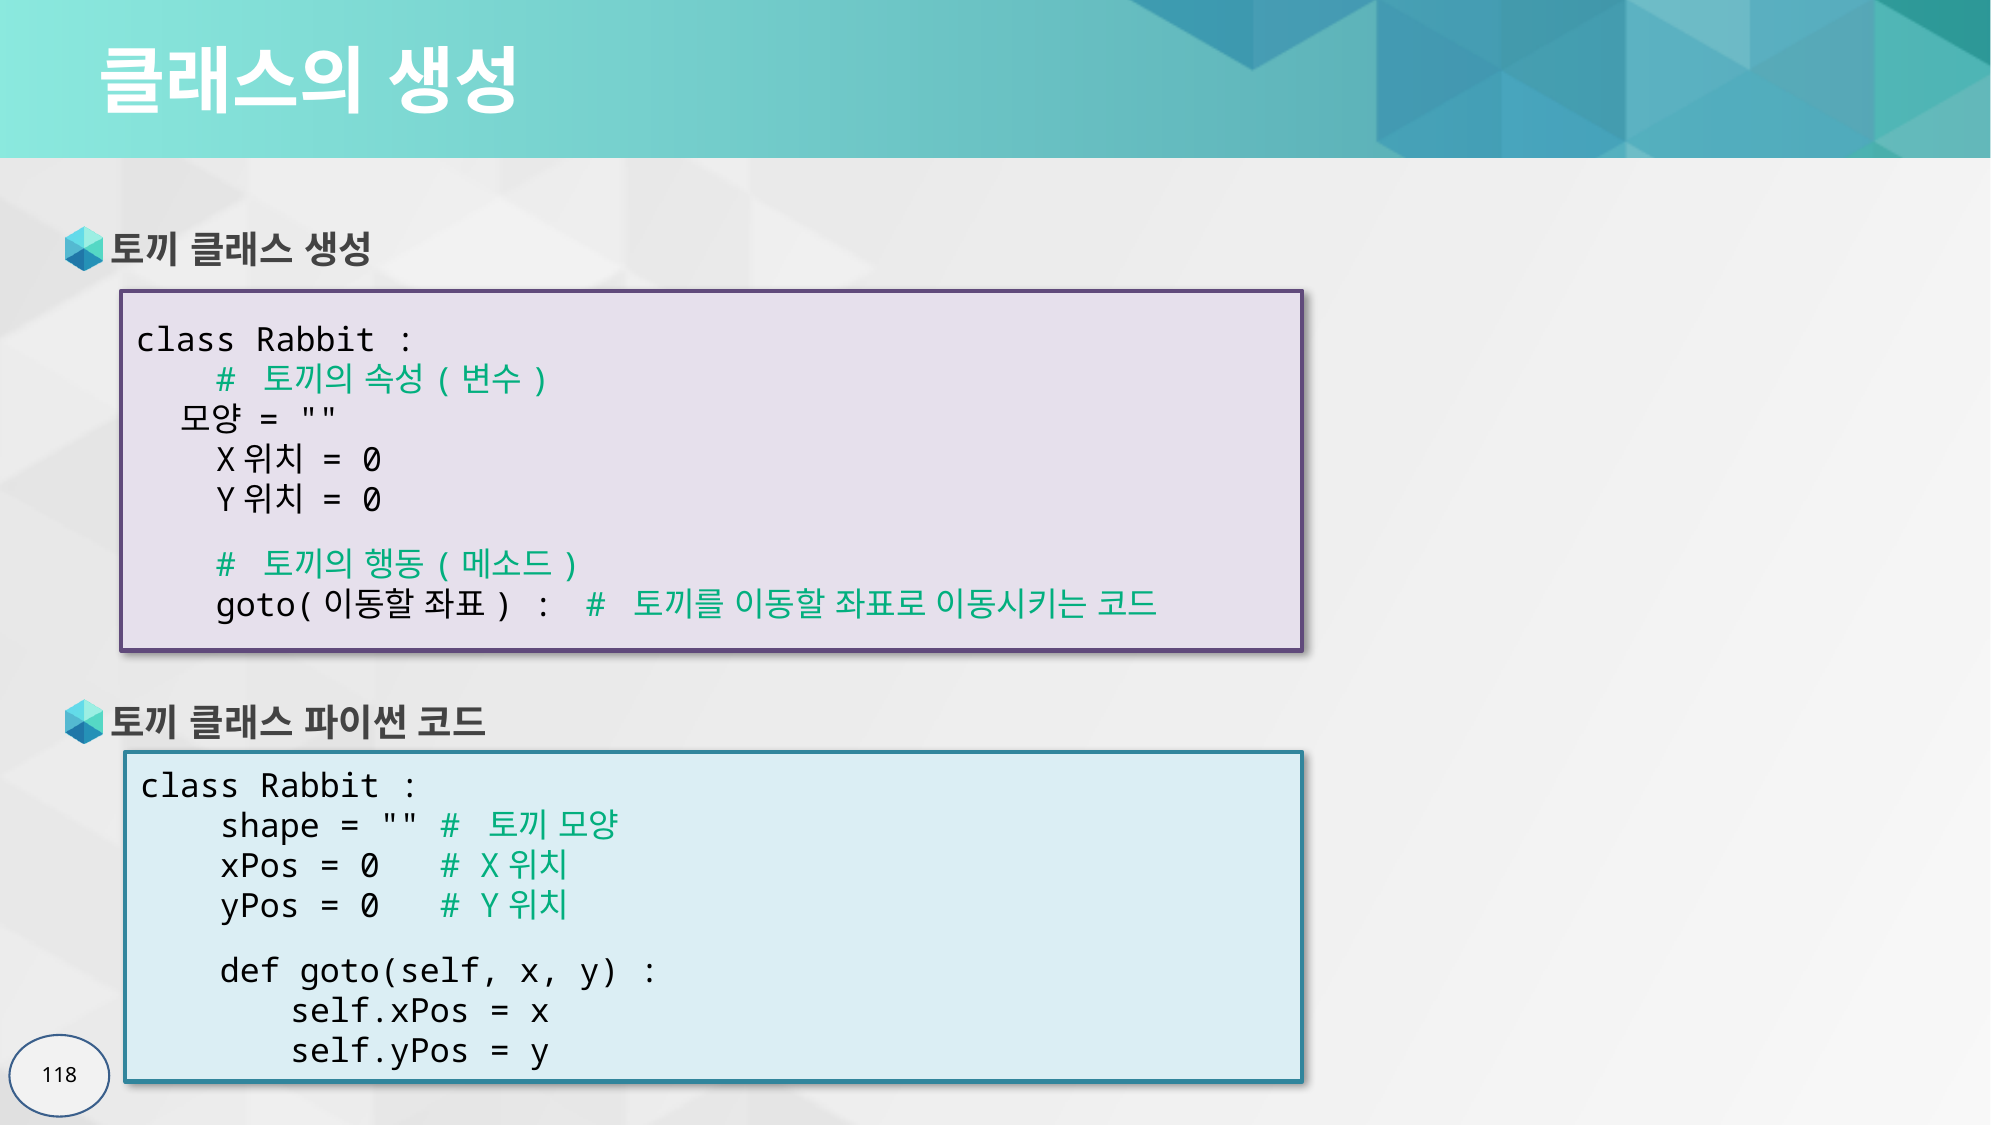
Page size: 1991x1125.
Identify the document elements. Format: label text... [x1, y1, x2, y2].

text_box class Rabbit : # 토끼의 속성(변수) 모양 = "" X위치 = 0 Y위치 = 0 # 토끼의 행동(메소드) goto(이동할 좌표) : # 토끼를 이동할 좌표로 이동시키는 코드 [119, 289, 1304, 653]
picture [0, 0, 1991, 1125]
text_box 토끼 클래스 파이썬 코드 [50, 669, 1929, 752]
list 토끼 클래스 생성 [50, 196, 1929, 279]
title 클래스의 생성 [83, 0, 1681, 158]
text_box class Rabbit : shape = "" # 토끼 모양 xPos = 0 # X위치 yPos = 0 # Y위치 def goto(self, x, y) : self.xPos = x self.yPos = y [123, 750, 1304, 1084]
